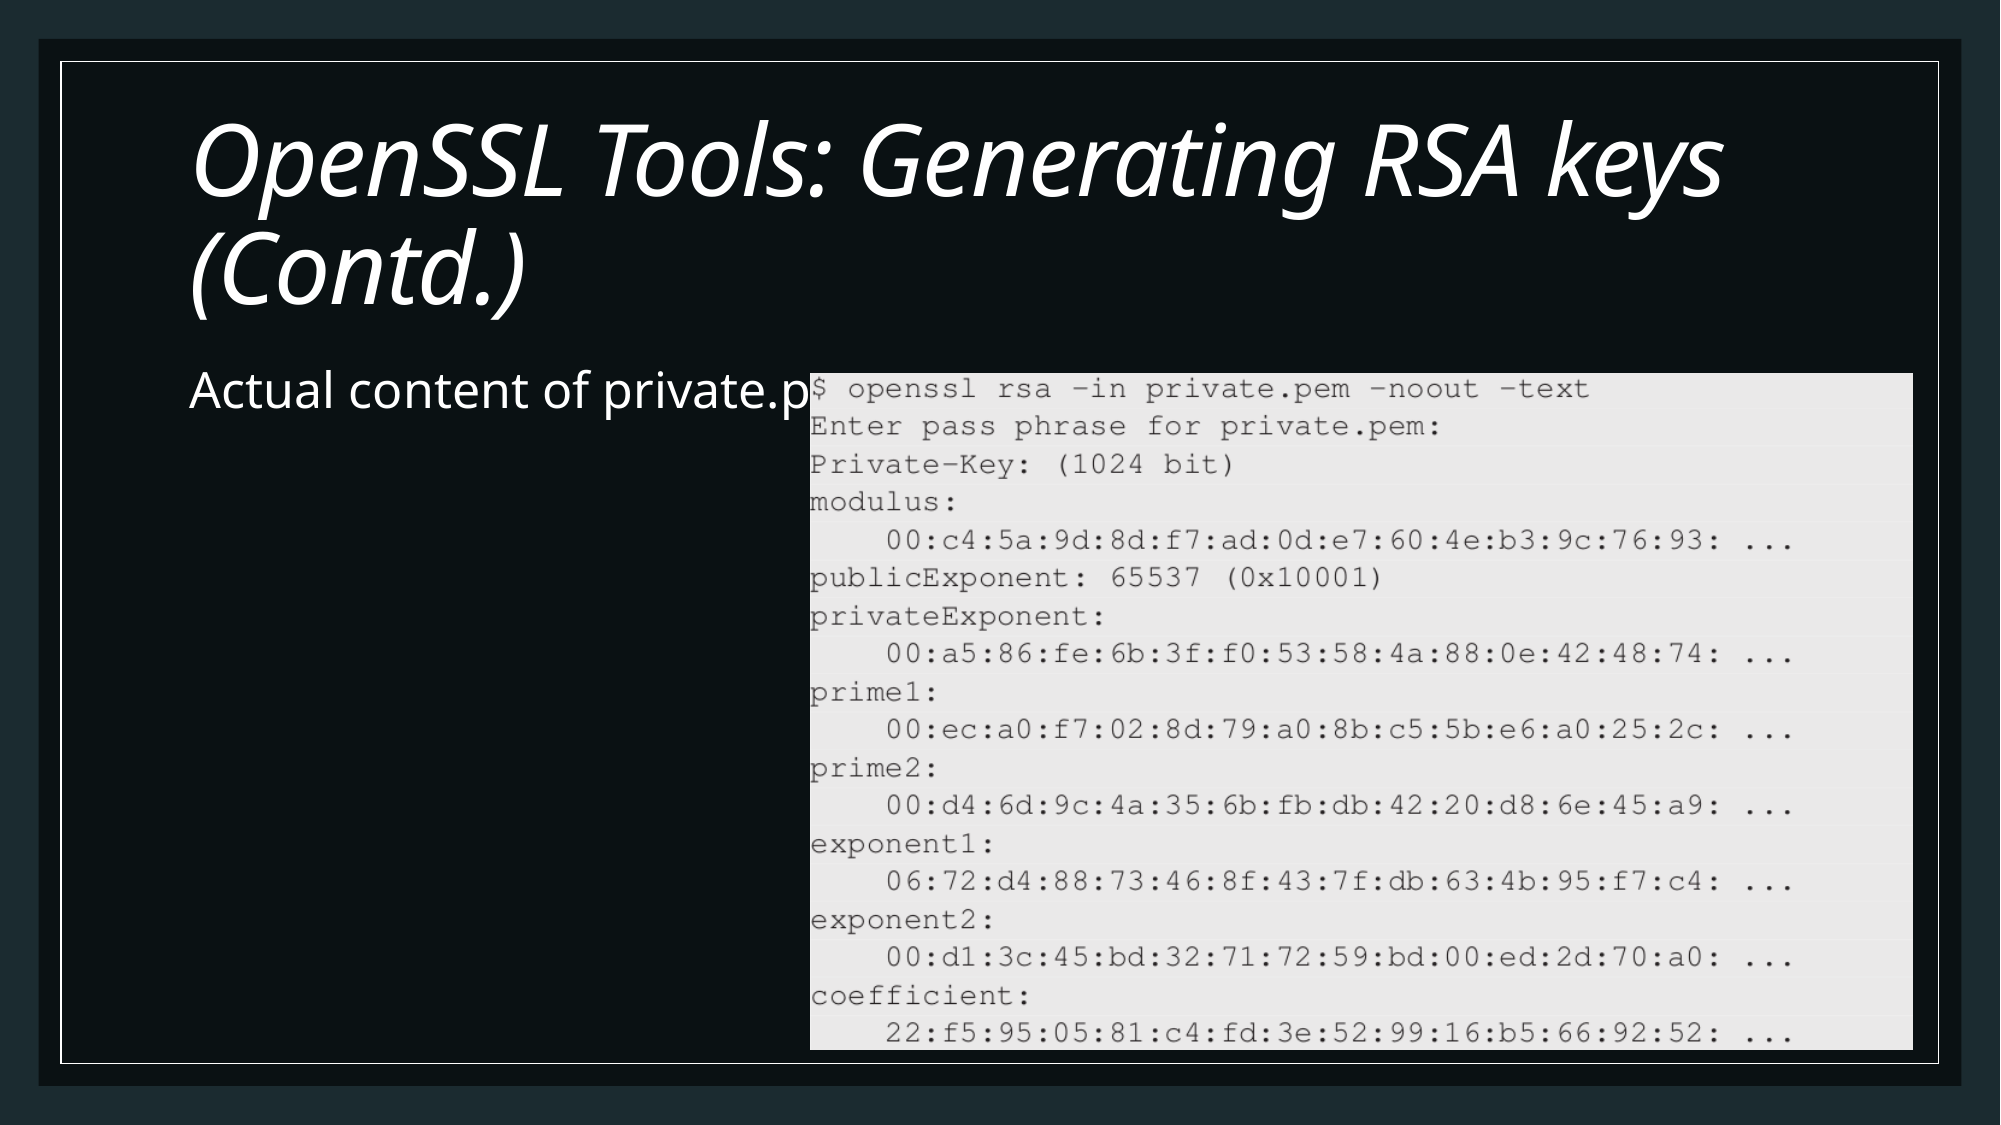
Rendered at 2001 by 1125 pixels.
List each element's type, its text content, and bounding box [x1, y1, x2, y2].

picture [810, 373, 1913, 1050]
list Actual content of private.pem [174, 345, 1825, 977]
title OpenSSL Tools: Generating RSA keys (Contd.) [174, 105, 1825, 331]
